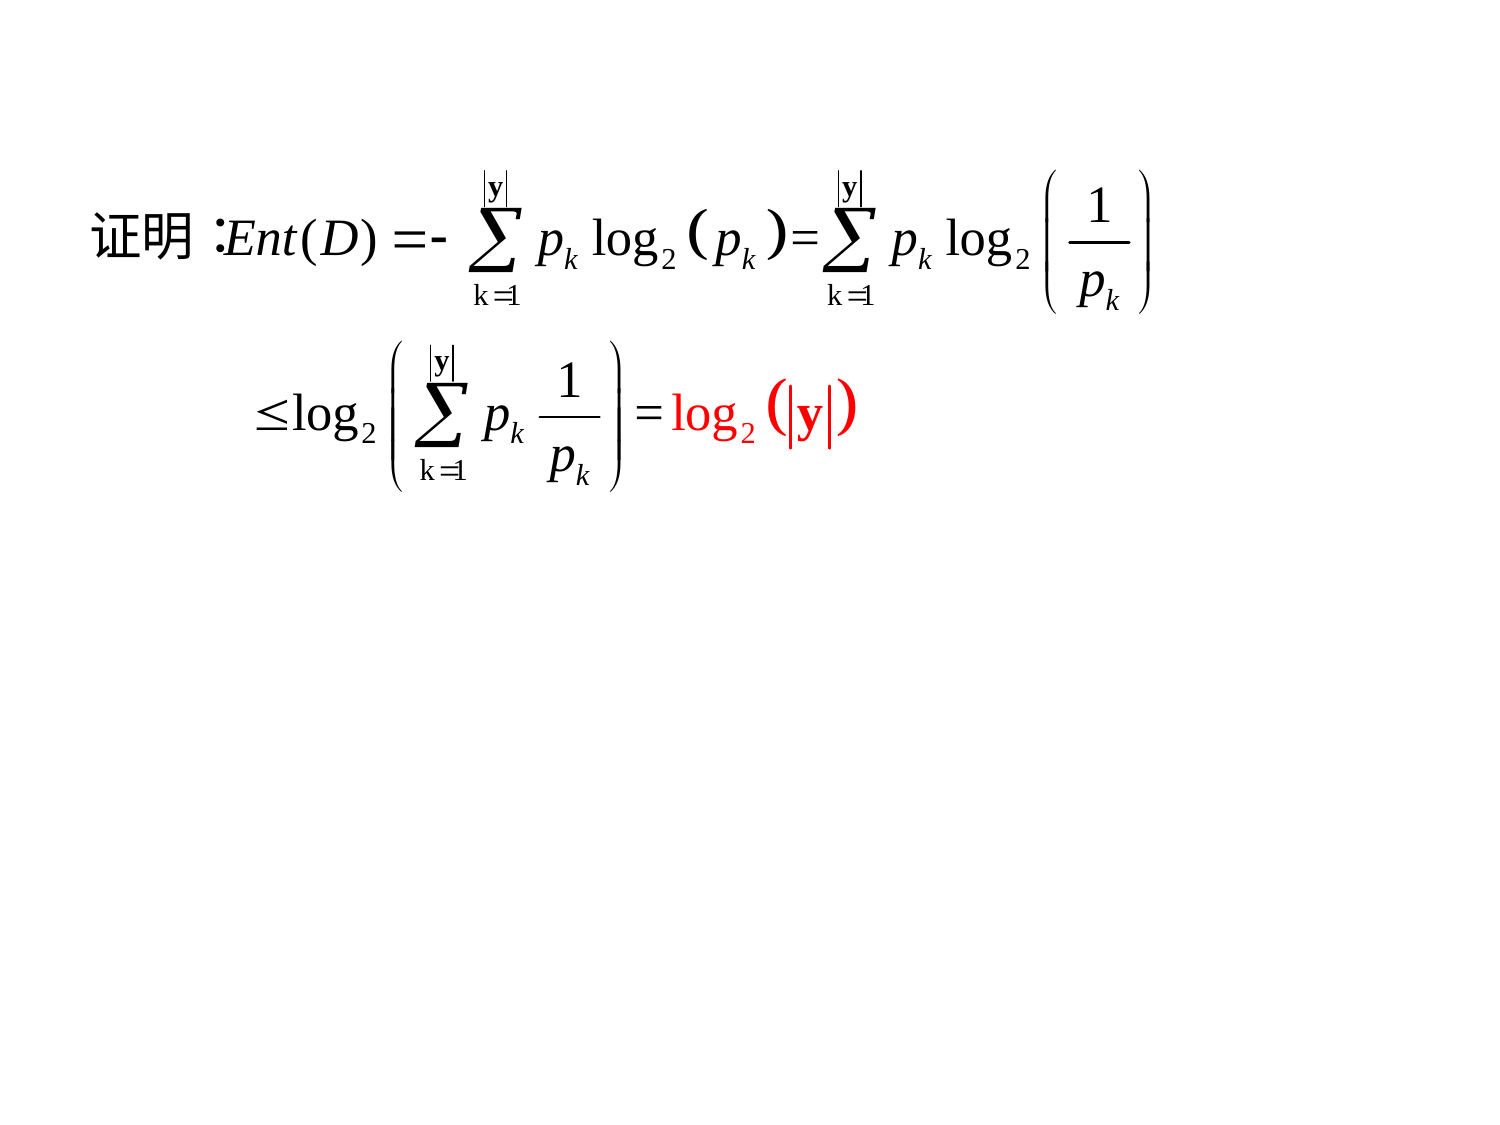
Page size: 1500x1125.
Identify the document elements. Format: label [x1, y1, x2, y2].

text_box [81, 160, 1165, 503]
